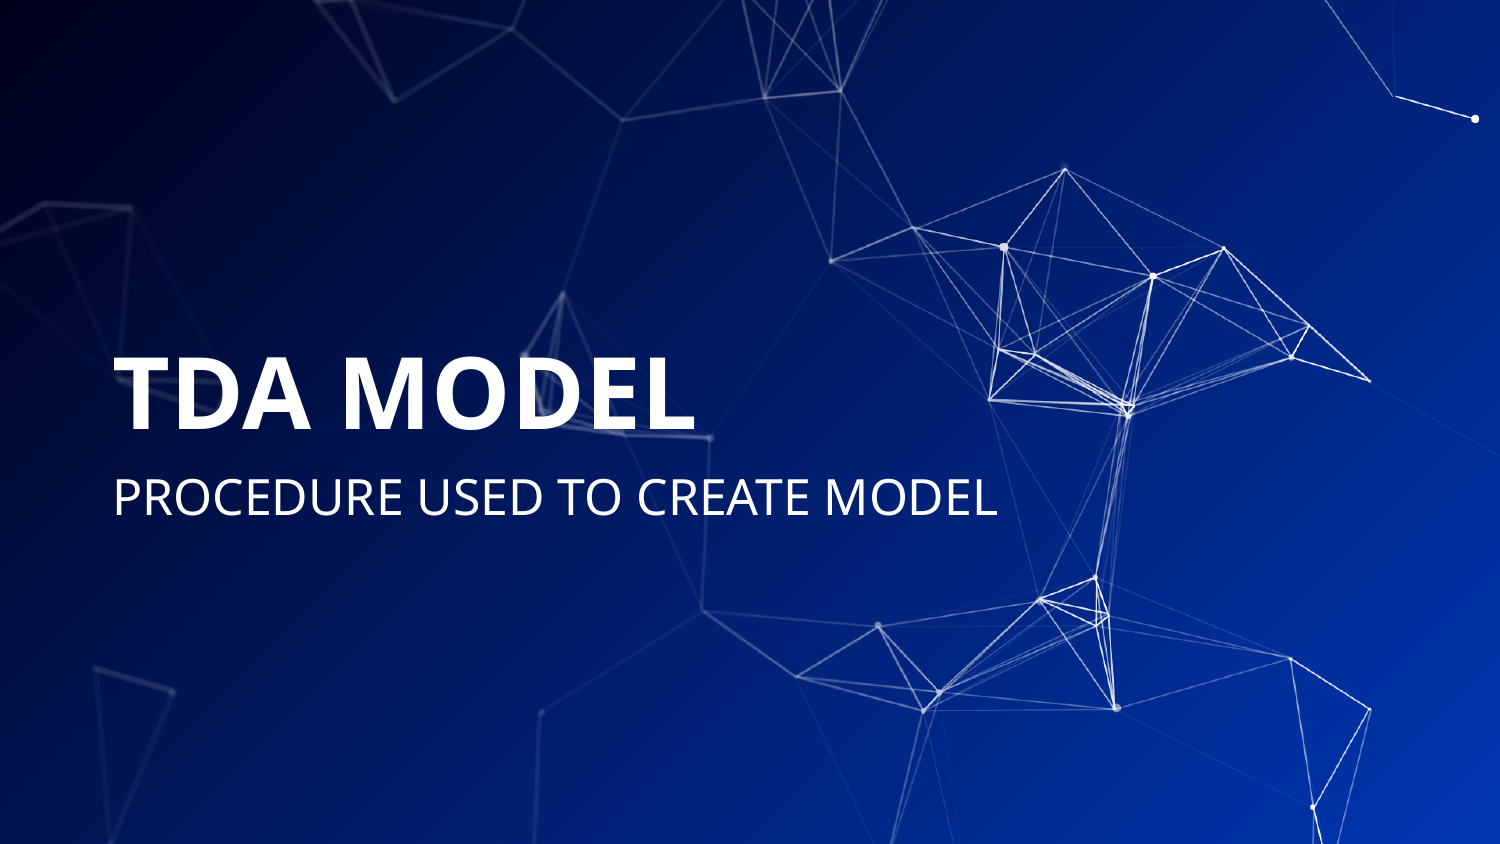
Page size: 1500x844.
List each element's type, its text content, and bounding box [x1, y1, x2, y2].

picture [0, 0, 1500, 844]
subtitle PROCEDURE USED TO CREATE MODEL [112, 465, 1064, 543]
title TDA MODEL [112, 259, 1064, 450]
